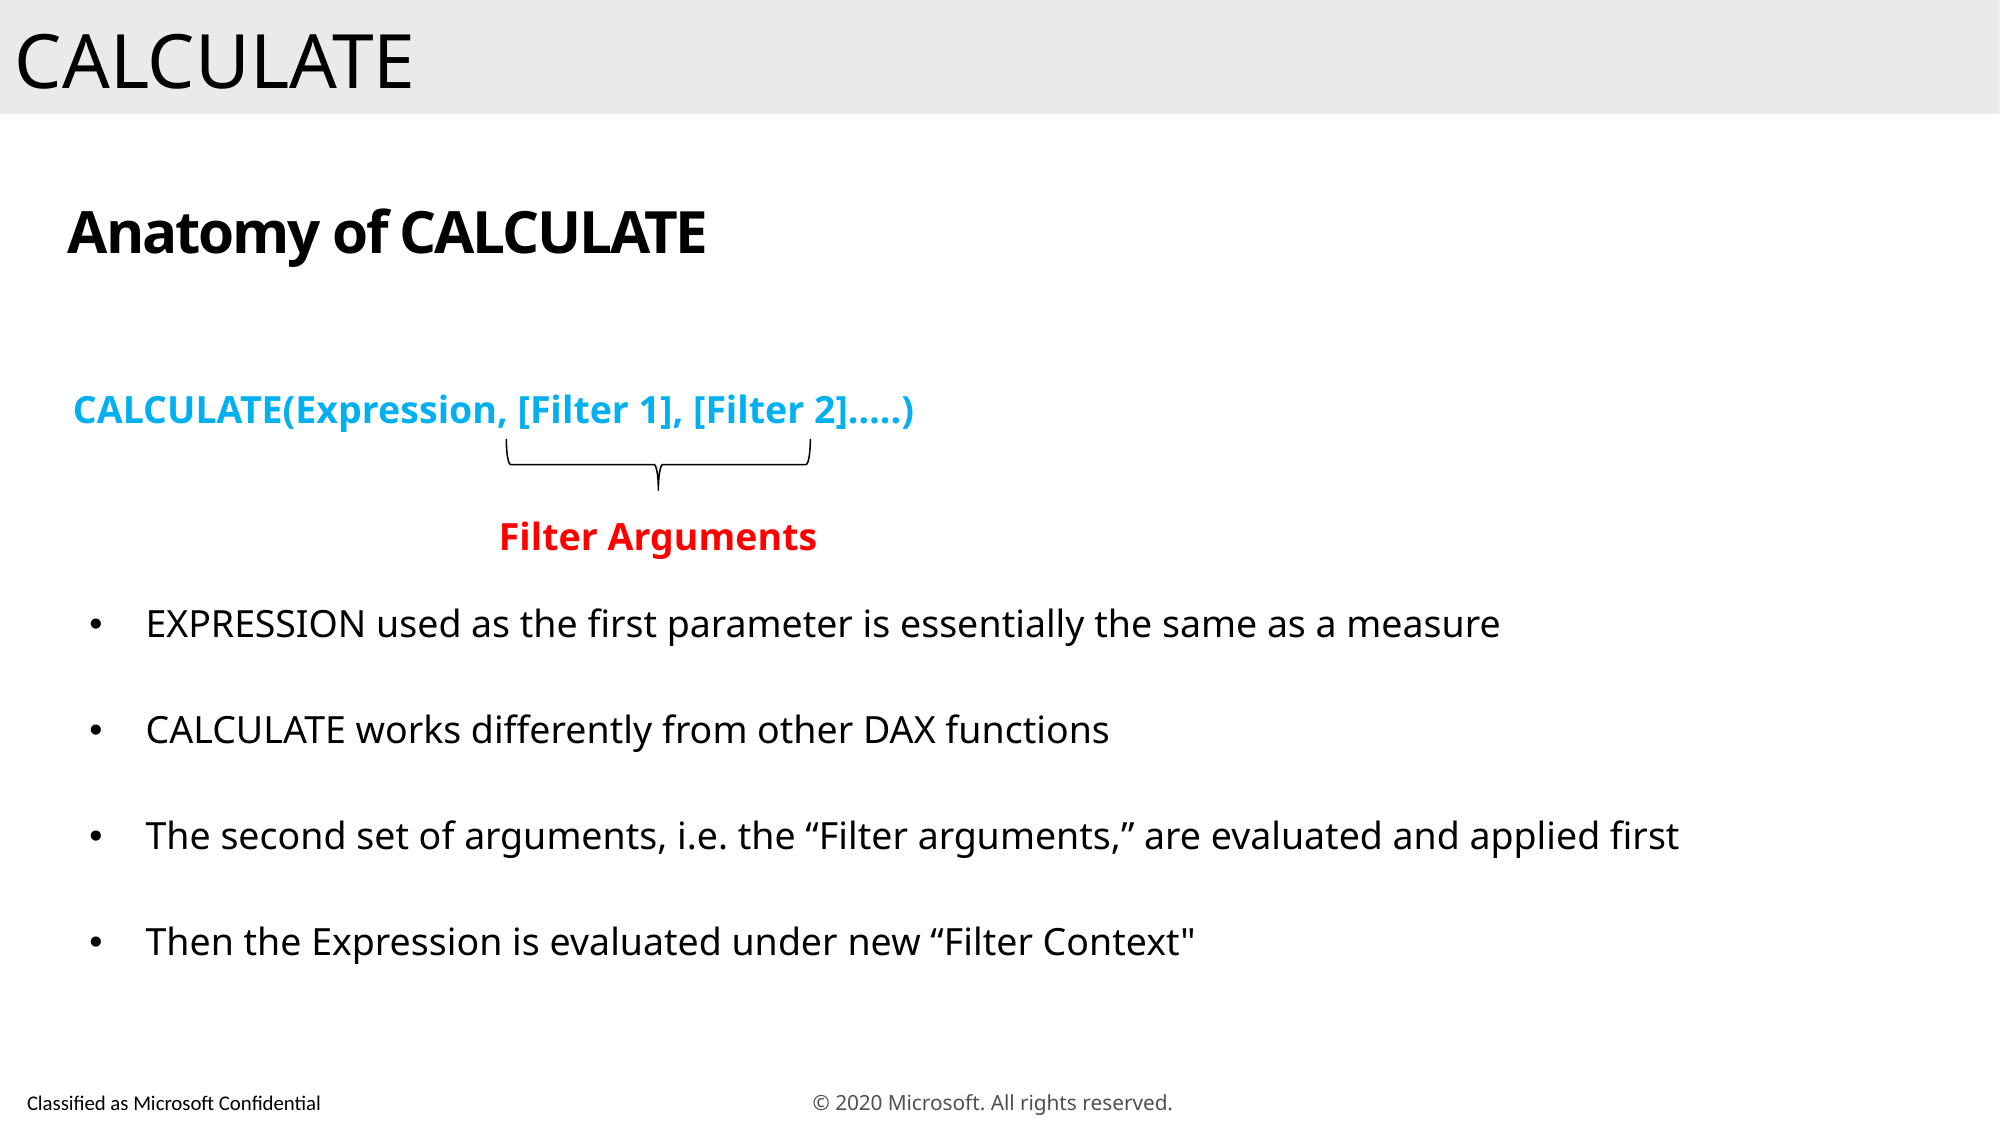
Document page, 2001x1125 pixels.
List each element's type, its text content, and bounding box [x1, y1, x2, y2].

text_box [0, 0, 2000, 115]
text_box CALCULATE(Expression, [Filter 1], [Filter 2]…..) [58, 378, 1857, 438]
footer © 2020 Microsoft. All rights reserved. [663, 1084, 1338, 1122]
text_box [463, 438, 854, 588]
text_box EXPRESSION used as the first parameter is essentially the same as a measure CALCULATE works differently from other DAX functions The second set of arguments, i.e. the “Filter arguments,” are evaluated and applied first Then the Expression is evaluated under new “Filter Context" [74, 598, 1834, 972]
text_box CALCULATE [0, 5, 1879, 111]
title Anatomy of CALCULATE [43, 188, 1956, 275]
